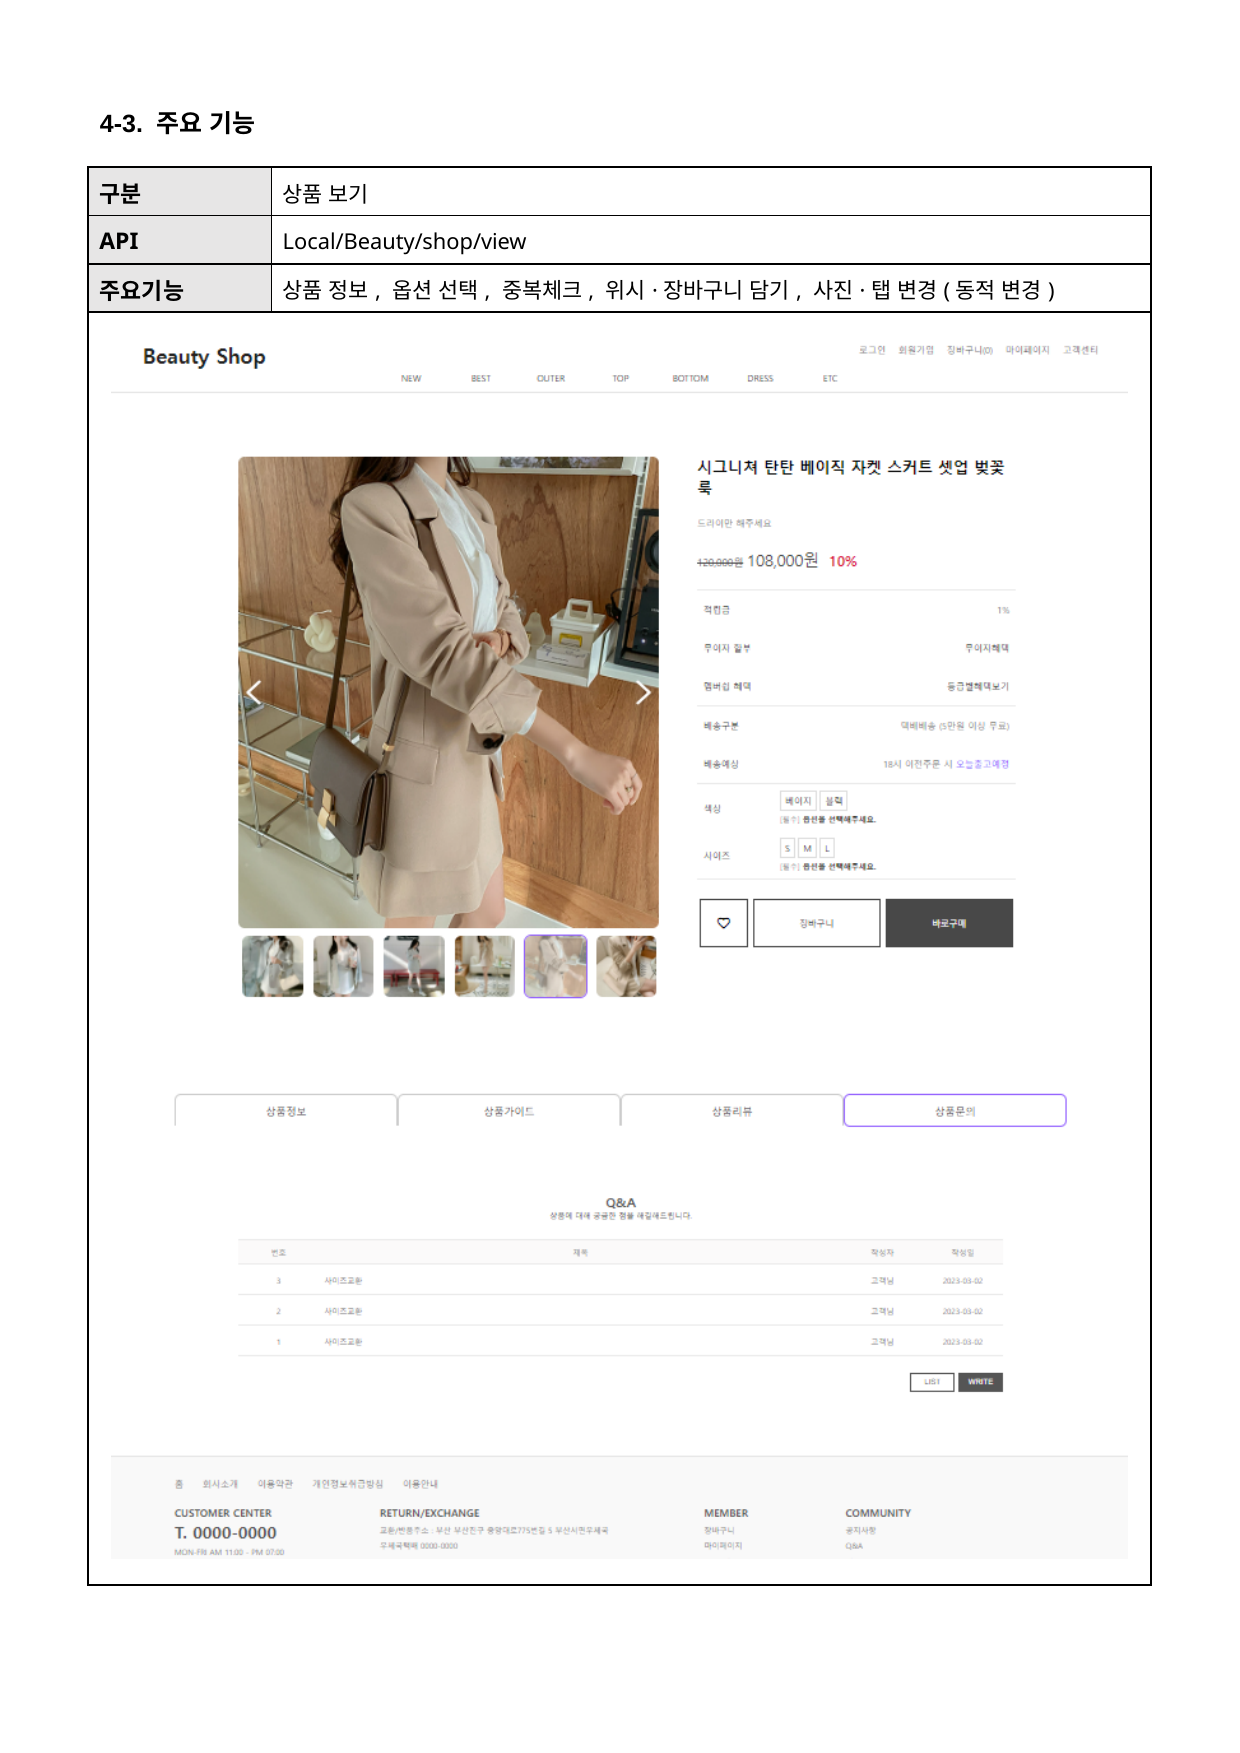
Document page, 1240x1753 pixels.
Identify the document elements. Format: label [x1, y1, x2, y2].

table_header [272, 168, 1150, 215]
text_box [99, 108, 566, 138]
table_cell [89, 216, 271, 263]
table_header [89, 168, 271, 215]
picture [111, 332, 1128, 1559]
table_cell [89, 265, 271, 311]
table_cell [272, 265, 1150, 311]
table_cell [272, 216, 1150, 263]
table_cell [89, 313, 1150, 1584]
